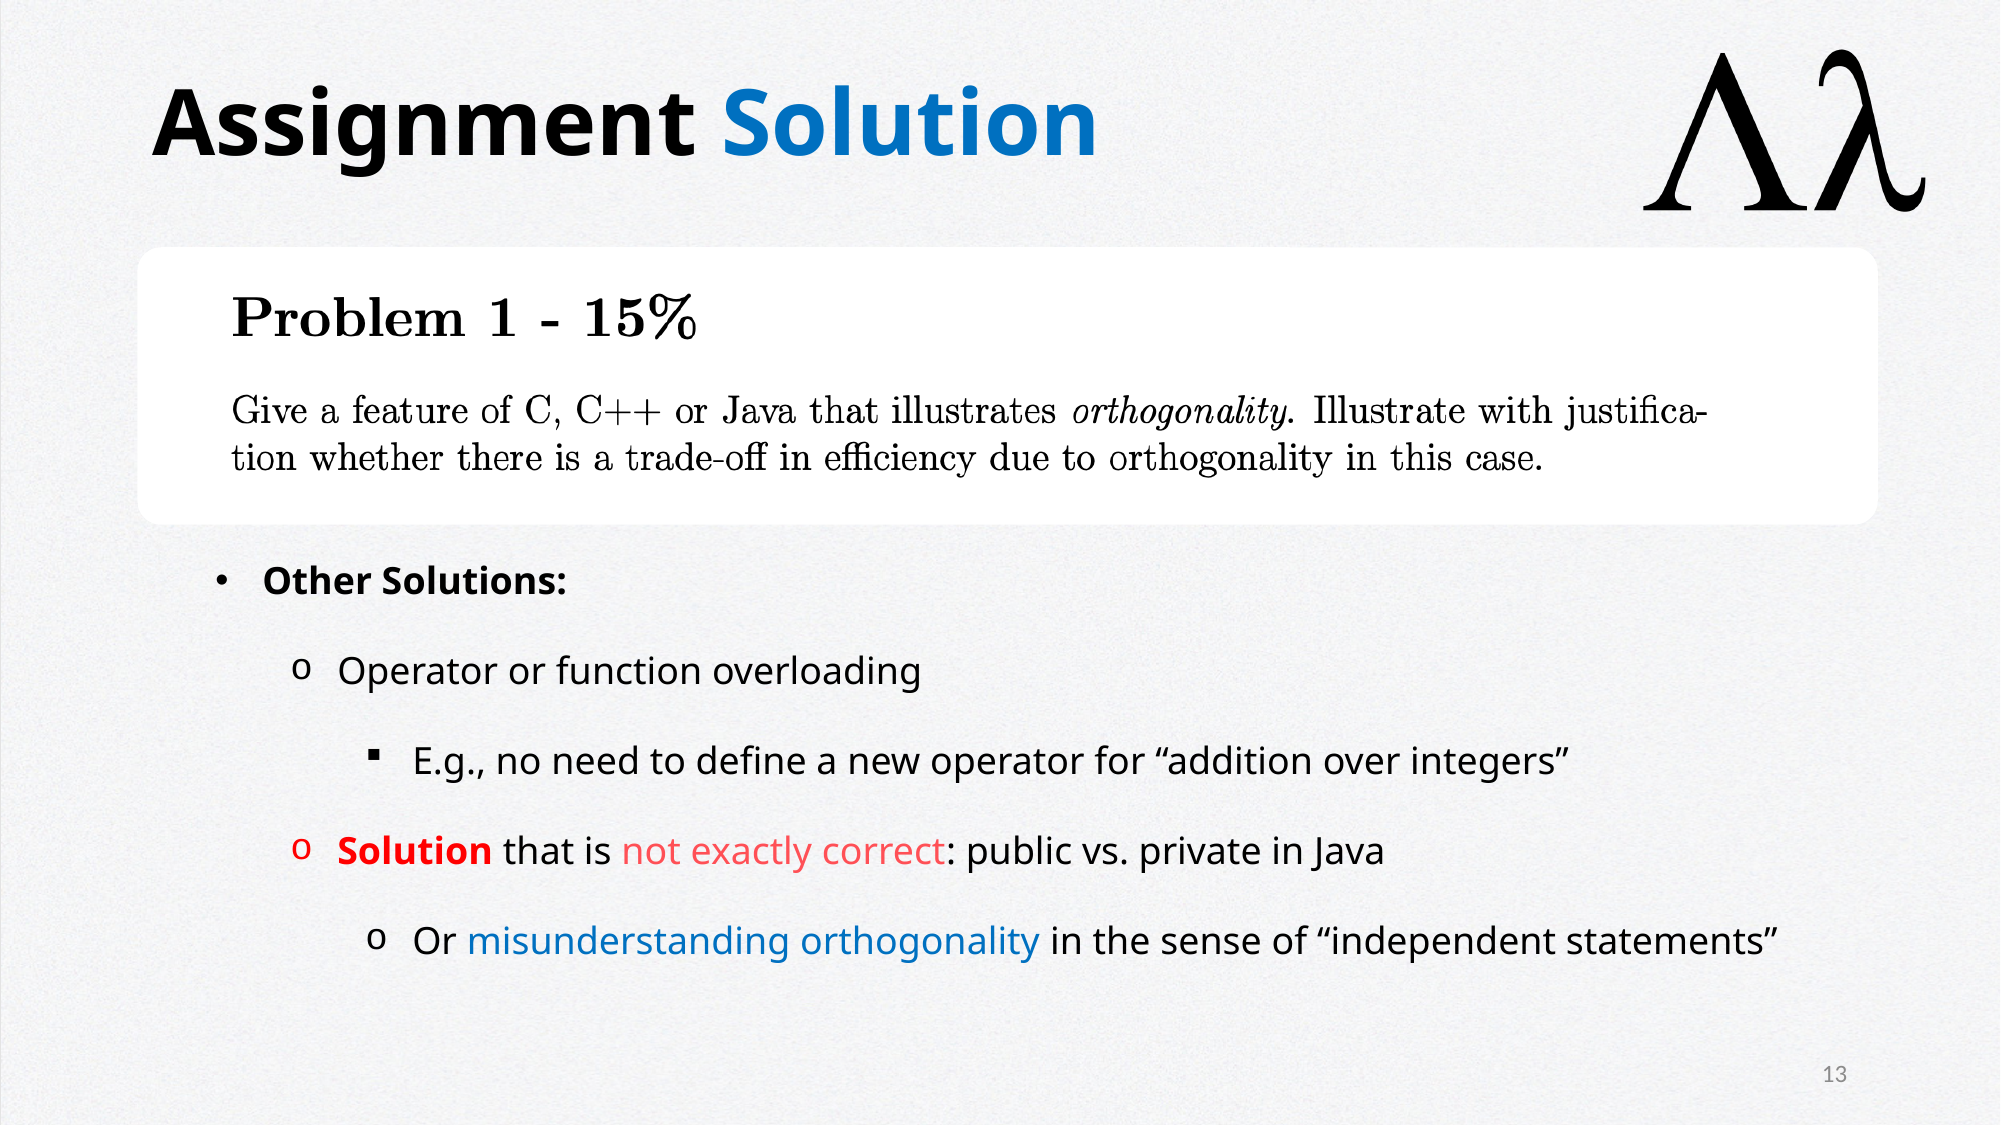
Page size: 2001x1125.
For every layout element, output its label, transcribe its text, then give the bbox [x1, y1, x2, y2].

title Assignment Solution [137, 17, 1863, 235]
slide_number 12 [1412, 1042, 1863, 1103]
text_box Other Solutions: Operator or function overloading E.g., no need to define a new operator for “addition over integers” Solution that is not exactly correct: public vs. private in Java Or misunderstanding orthogonality in the sense of “independent statements” [200, 504, 1971, 1060]
picture [0, 0, 2001, 1125]
